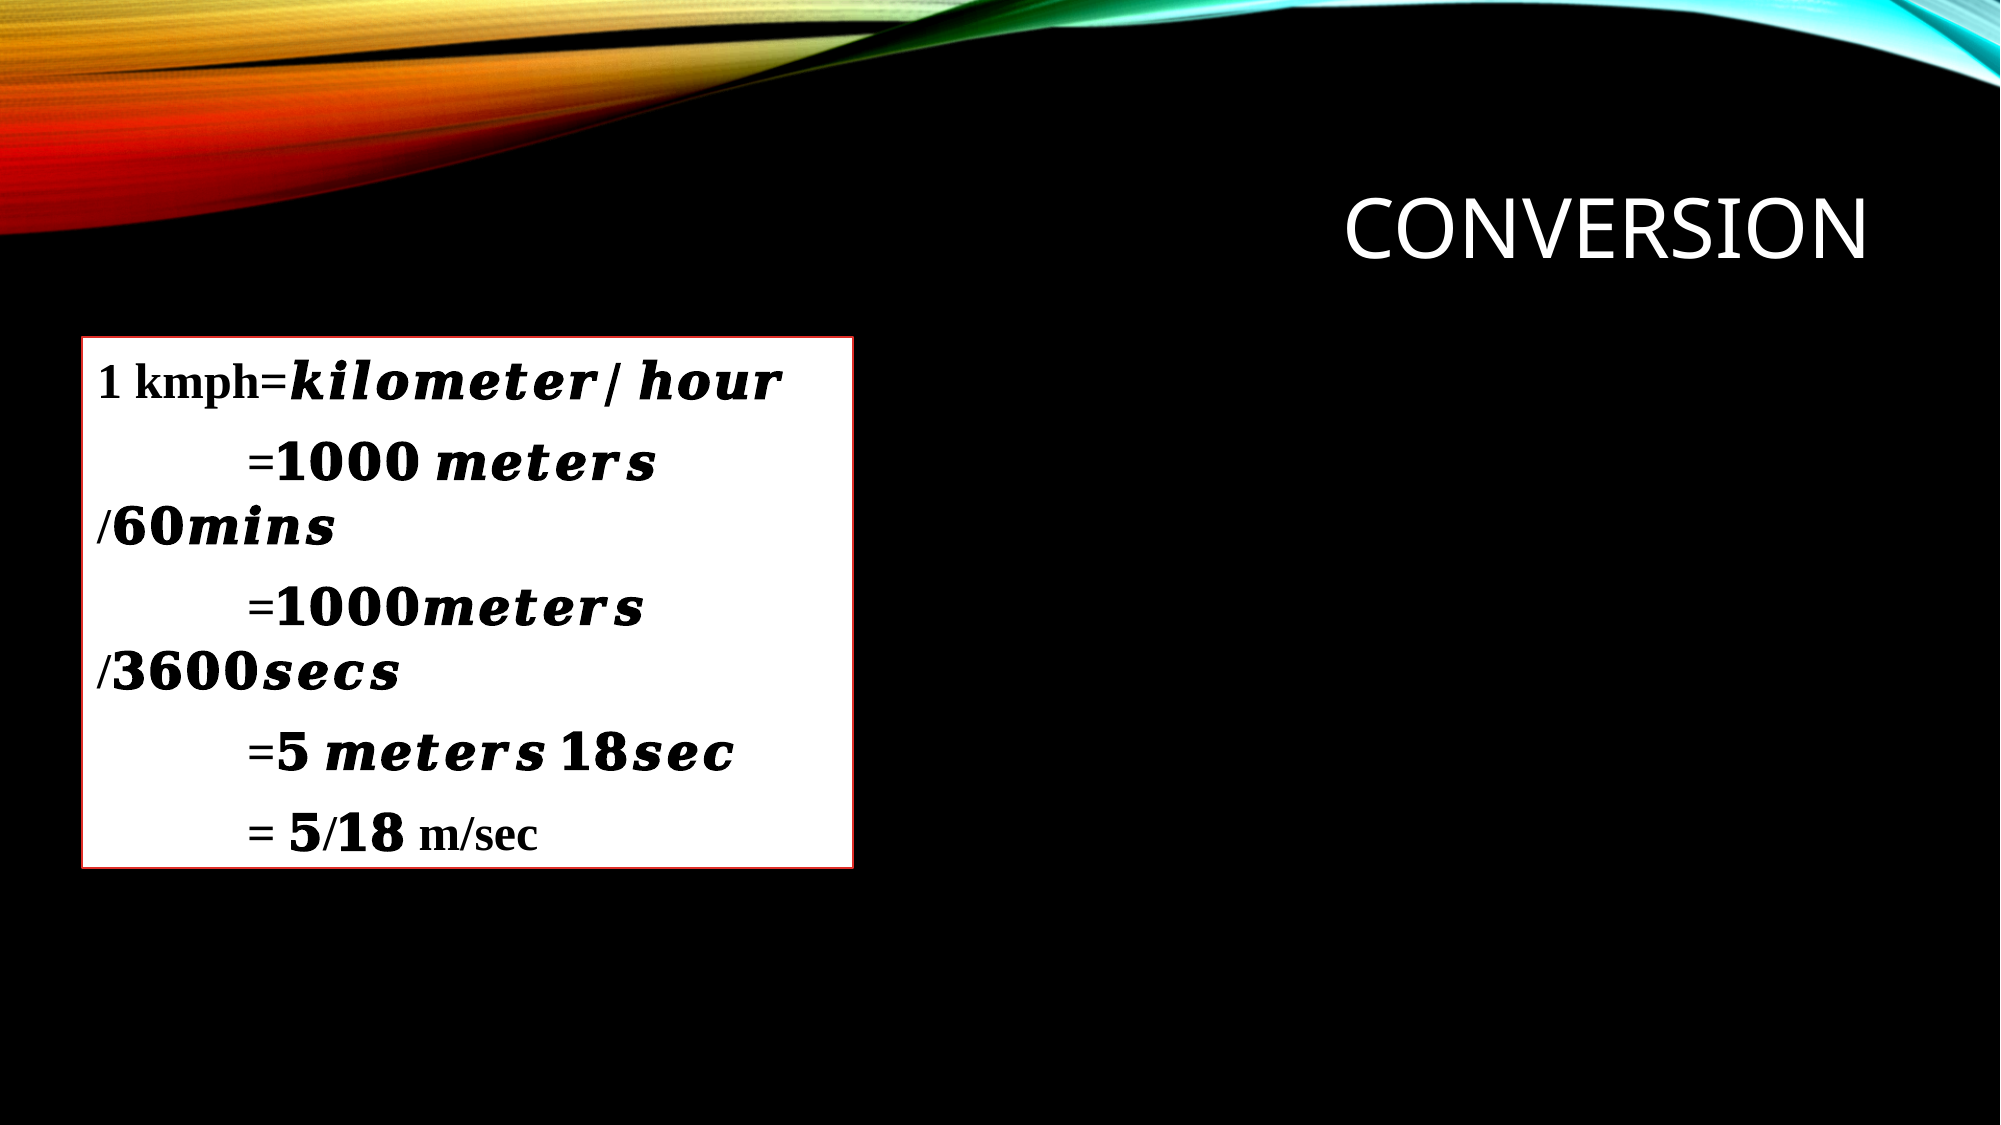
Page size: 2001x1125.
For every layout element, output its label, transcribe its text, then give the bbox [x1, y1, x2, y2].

title Conversion [474, 125, 1888, 338]
text_box 1 kmph=𝒌𝒊𝒍𝒐𝒎𝒆𝒕𝒆𝒓/ 𝒉𝒐𝒖𝒓 =𝟏𝟎𝟎𝟎 𝒎𝒆𝒕𝒆𝒓𝒔 /𝟔𝟎𝒎𝒊𝒏𝒔 =𝟏𝟎𝟎𝟎𝒎𝒆𝒕𝒆𝒓𝒔 /𝟑𝟔𝟎𝟎𝒔𝒆𝒄𝒔 =𝟓 𝒎𝒆𝒕𝒆𝒓𝒔 𝟏𝟖𝒔𝒆𝒄 = 𝟓/𝟏𝟖 m/sec [81, 336, 854, 869]
picture [0, 0, 2000, 237]
